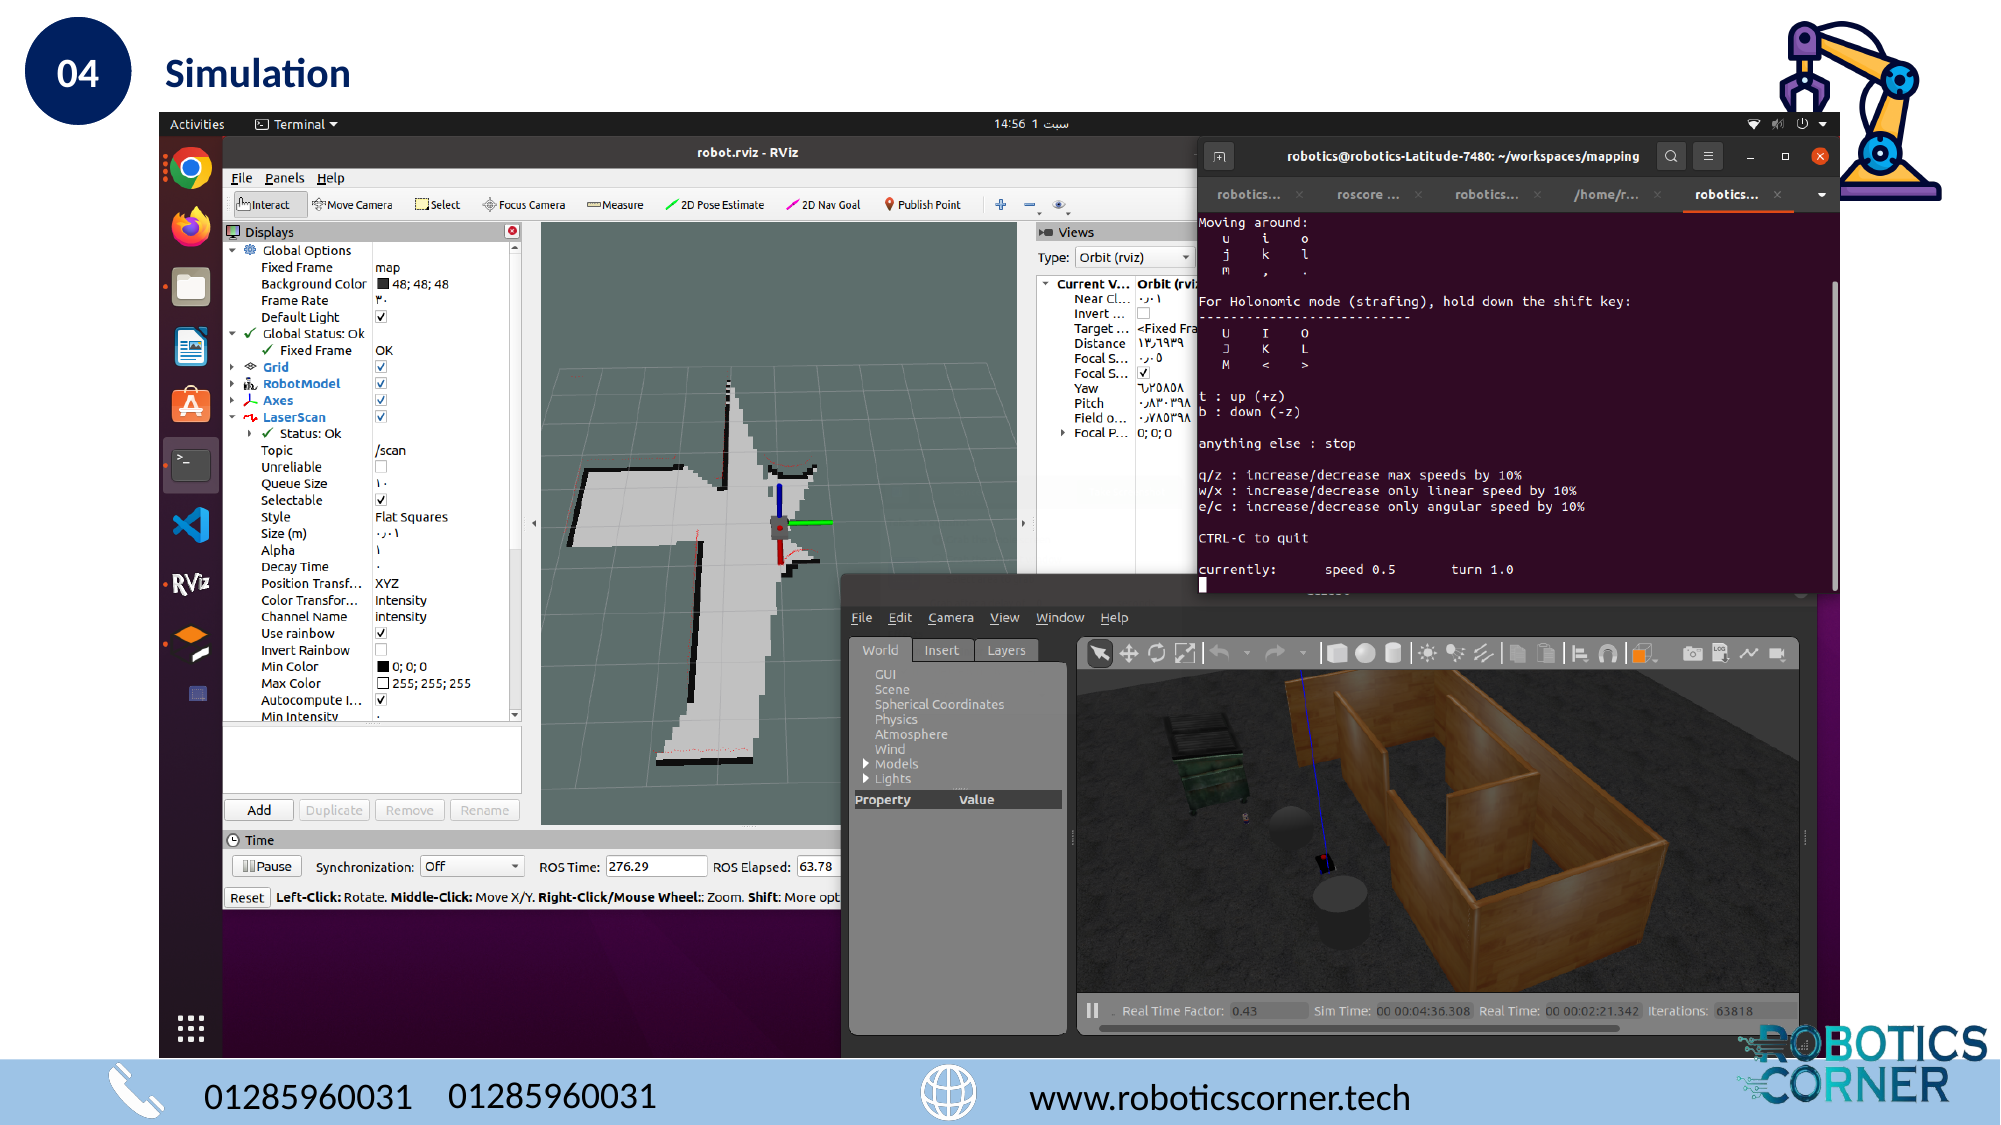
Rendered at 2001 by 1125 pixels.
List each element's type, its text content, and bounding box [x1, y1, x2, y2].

text_box Simulation [150, 38, 622, 103]
text_box 01285960031 [189, 1064, 440, 1125]
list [159, 112, 1840, 1058]
picture [915, 1059, 981, 1125]
text_box 04 [21, 13, 135, 129]
text_box www.roboticscorner.tech [1014, 1065, 1430, 1125]
text_box [1996, 1058, 2000, 1125]
picture [103, 1057, 170, 1124]
text_box 01285960031 [433, 1063, 684, 1124]
text_box [0, 1058, 1723, 1125]
picture [1723, 923, 1996, 1125]
picture [1771, 21, 1950, 201]
